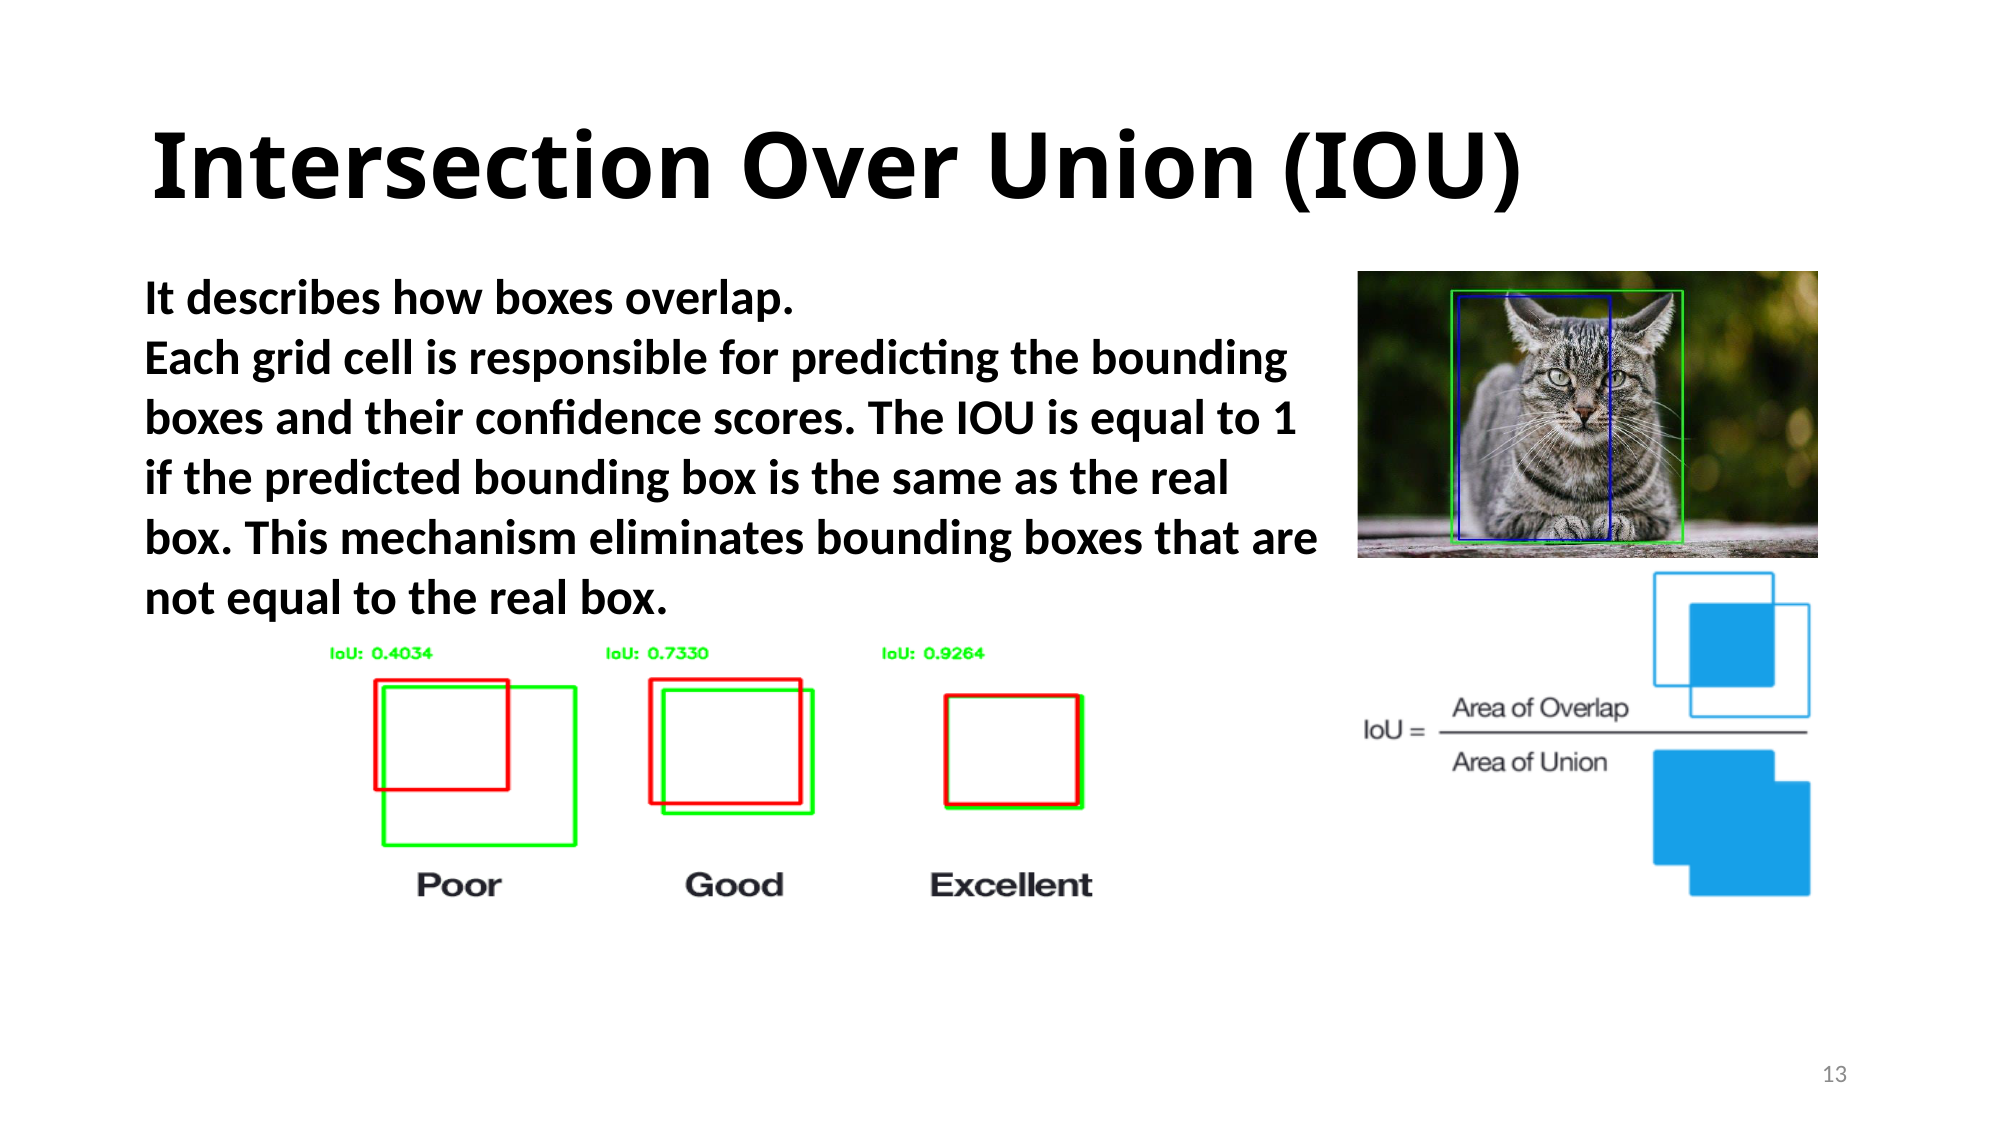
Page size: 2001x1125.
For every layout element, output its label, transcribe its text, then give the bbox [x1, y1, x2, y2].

picture [320, 635, 1150, 918]
slide_number 13 [1412, 1042, 1863, 1103]
picture [1357, 563, 1818, 905]
text_box It describes how boxes overlap. Each grid cell is responsible for predicting the bounding boxes and their confidence scores. The IOU is equal to 1 if the predicted bounding box is the same as the real box. This mechanism eliminates bounding boxes that are not equal to the real box. [129, 257, 1341, 632]
title Intersection Over Union (IOU) [137, 59, 1863, 278]
picture [1357, 271, 1818, 558]
